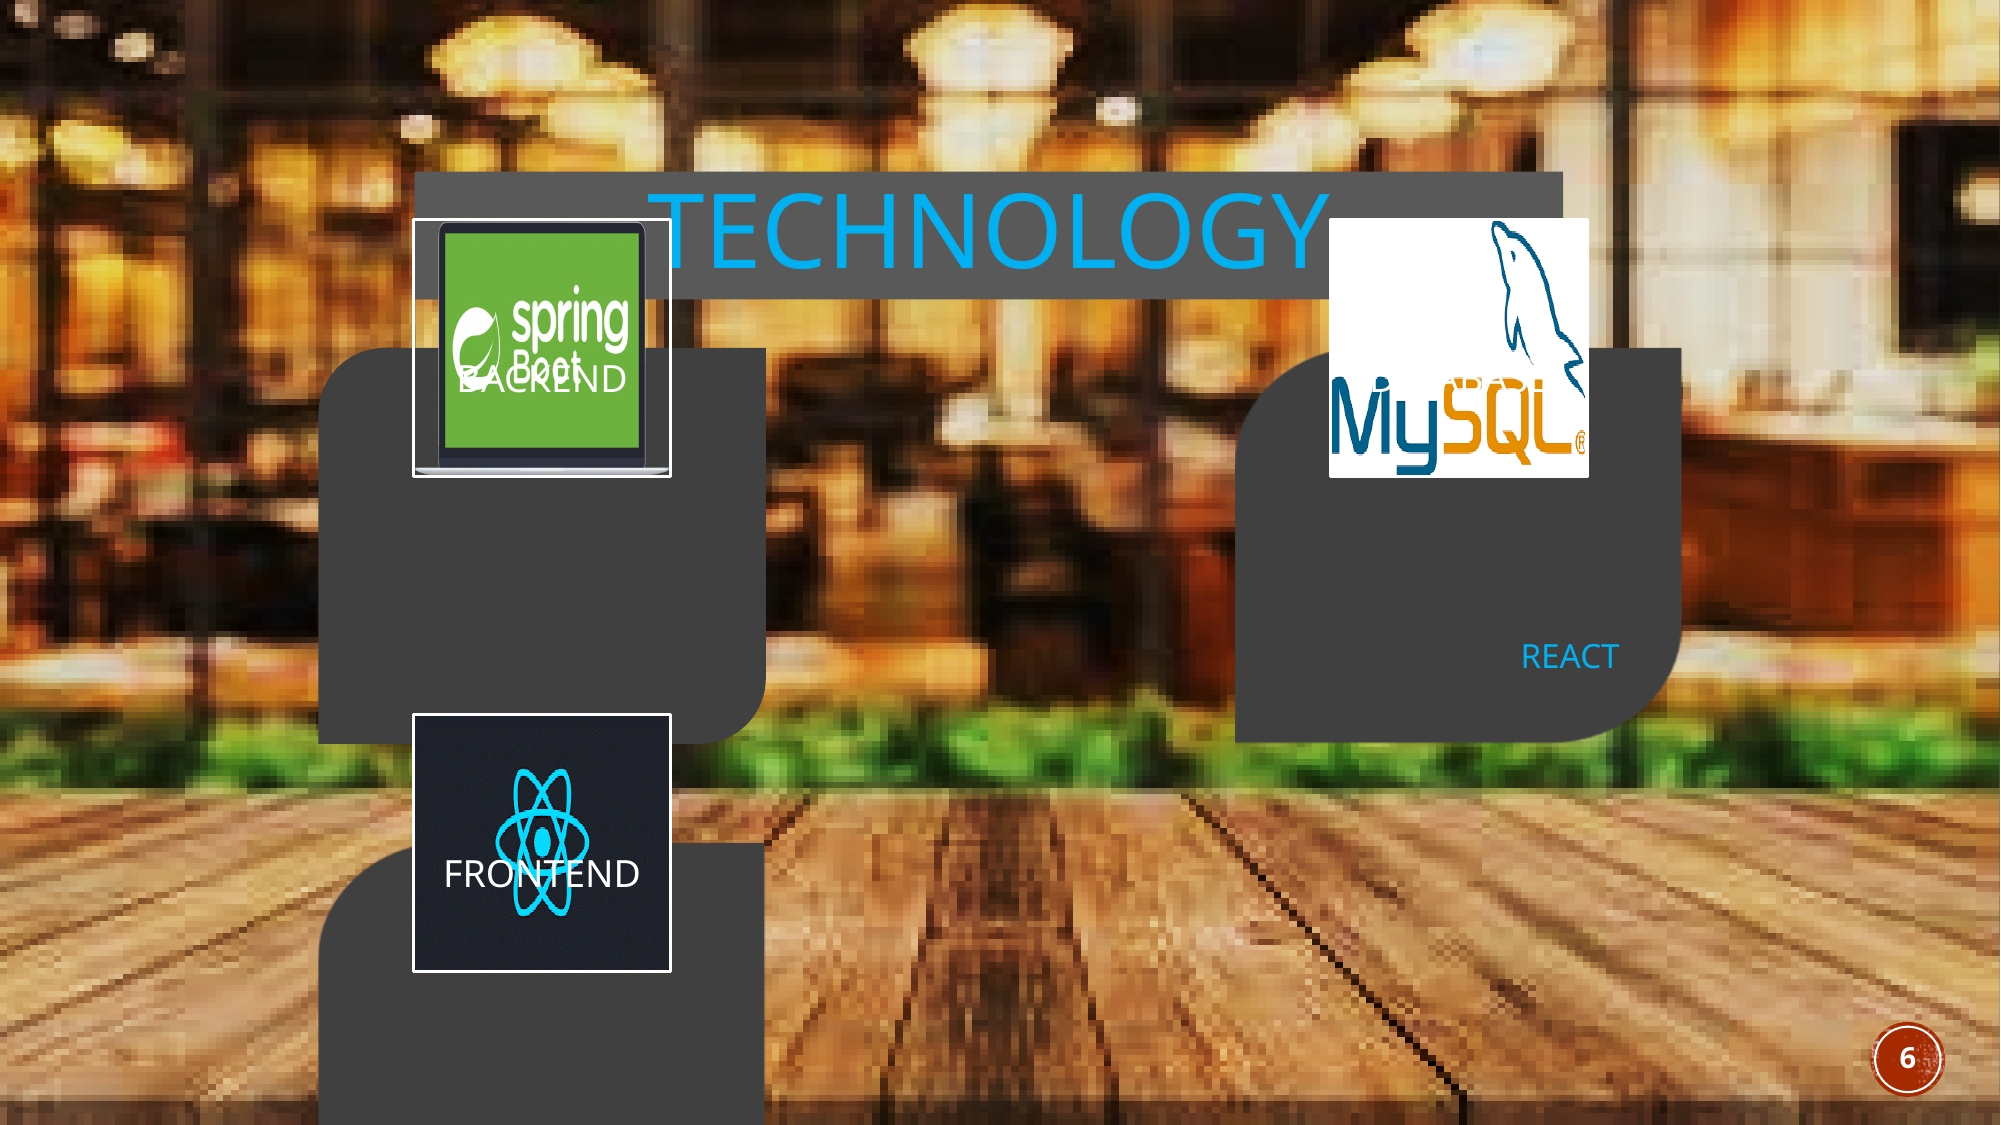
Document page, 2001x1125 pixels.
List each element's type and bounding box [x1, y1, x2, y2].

picture [1, 1, 1998, 1125]
list [178, 348, 1824, 1011]
text_box [1872, 1024, 1943, 1095]
